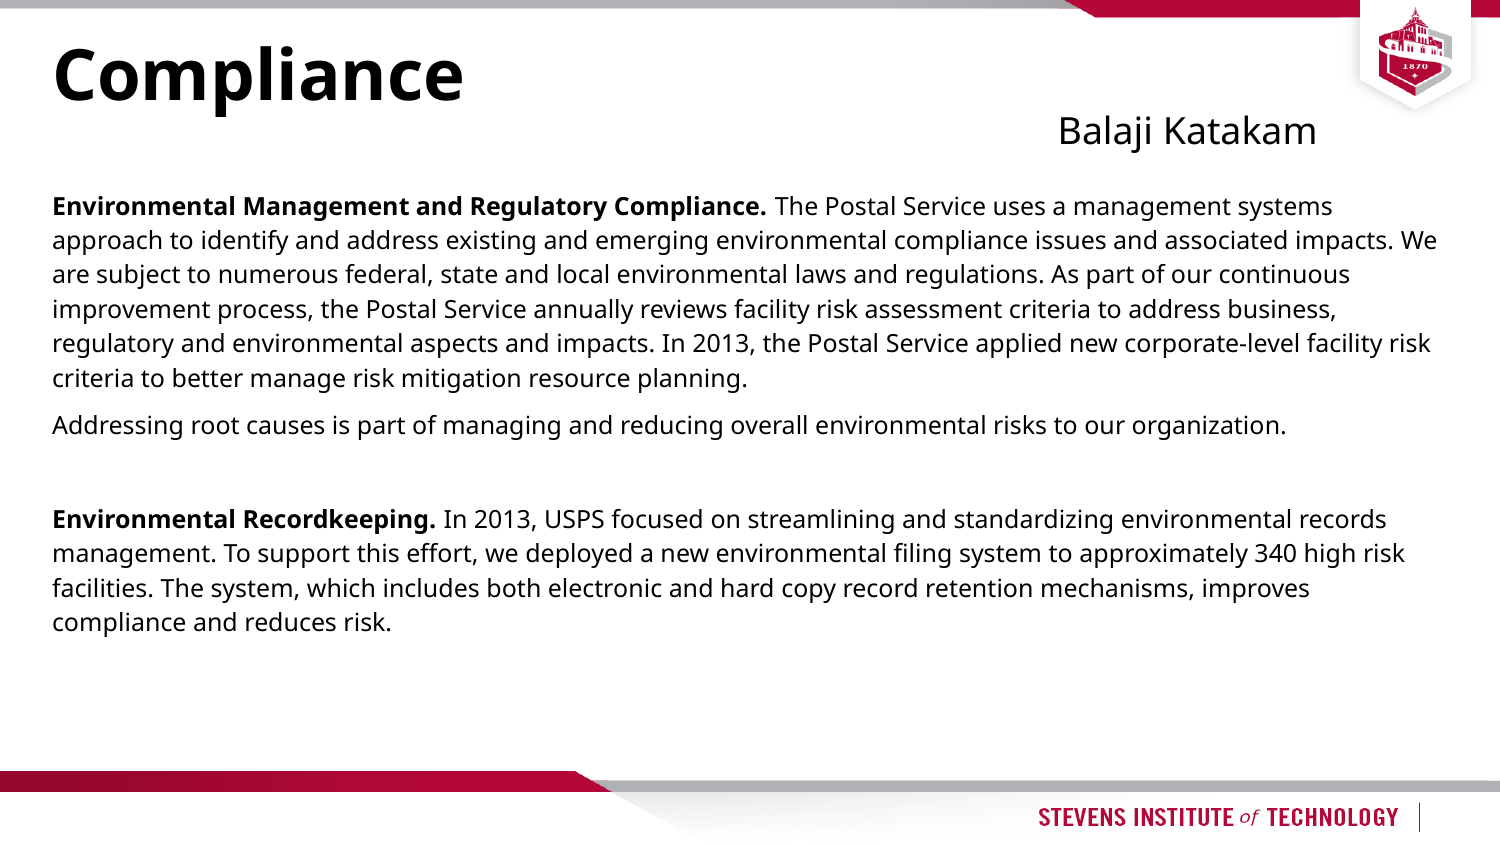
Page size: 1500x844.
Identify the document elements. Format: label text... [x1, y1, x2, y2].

list Environmental Management and Regulatory Compliance. The Postal Service uses a management systems approach to identify and address existing and emerging environmental compliance issues and associated impacts. We are subject to numerous federal, state and local environmental laws and regulations. As part of our continuous improvement process, the Postal Service annually reviews facility risk assessment criteria to address business, regulatory and environmental aspects and impacts. In 2013, the Postal Service applied new corporate-level facility risk criteria to better manage risk mitigation resource planning. Addressing root causes is part of managing and reducing overall environmental risks to our organization. Environmental Recordkeeping. In 2013, USPS focused on streamlining and standardizing environmental records management. To support this effort, we deployed a new environmental filing system to approximately 340 high risk facilities. The system, which includes both electronic and hard copy record retention mechanisms, improves compliance and reduces risk. [37, 131, 1463, 762]
list Balaji Katakam [1004, 91, 1463, 142]
title Compliance [37, 14, 1236, 81]
picture [0, 0, 1500, 120]
picture [0, 771, 1500, 844]
